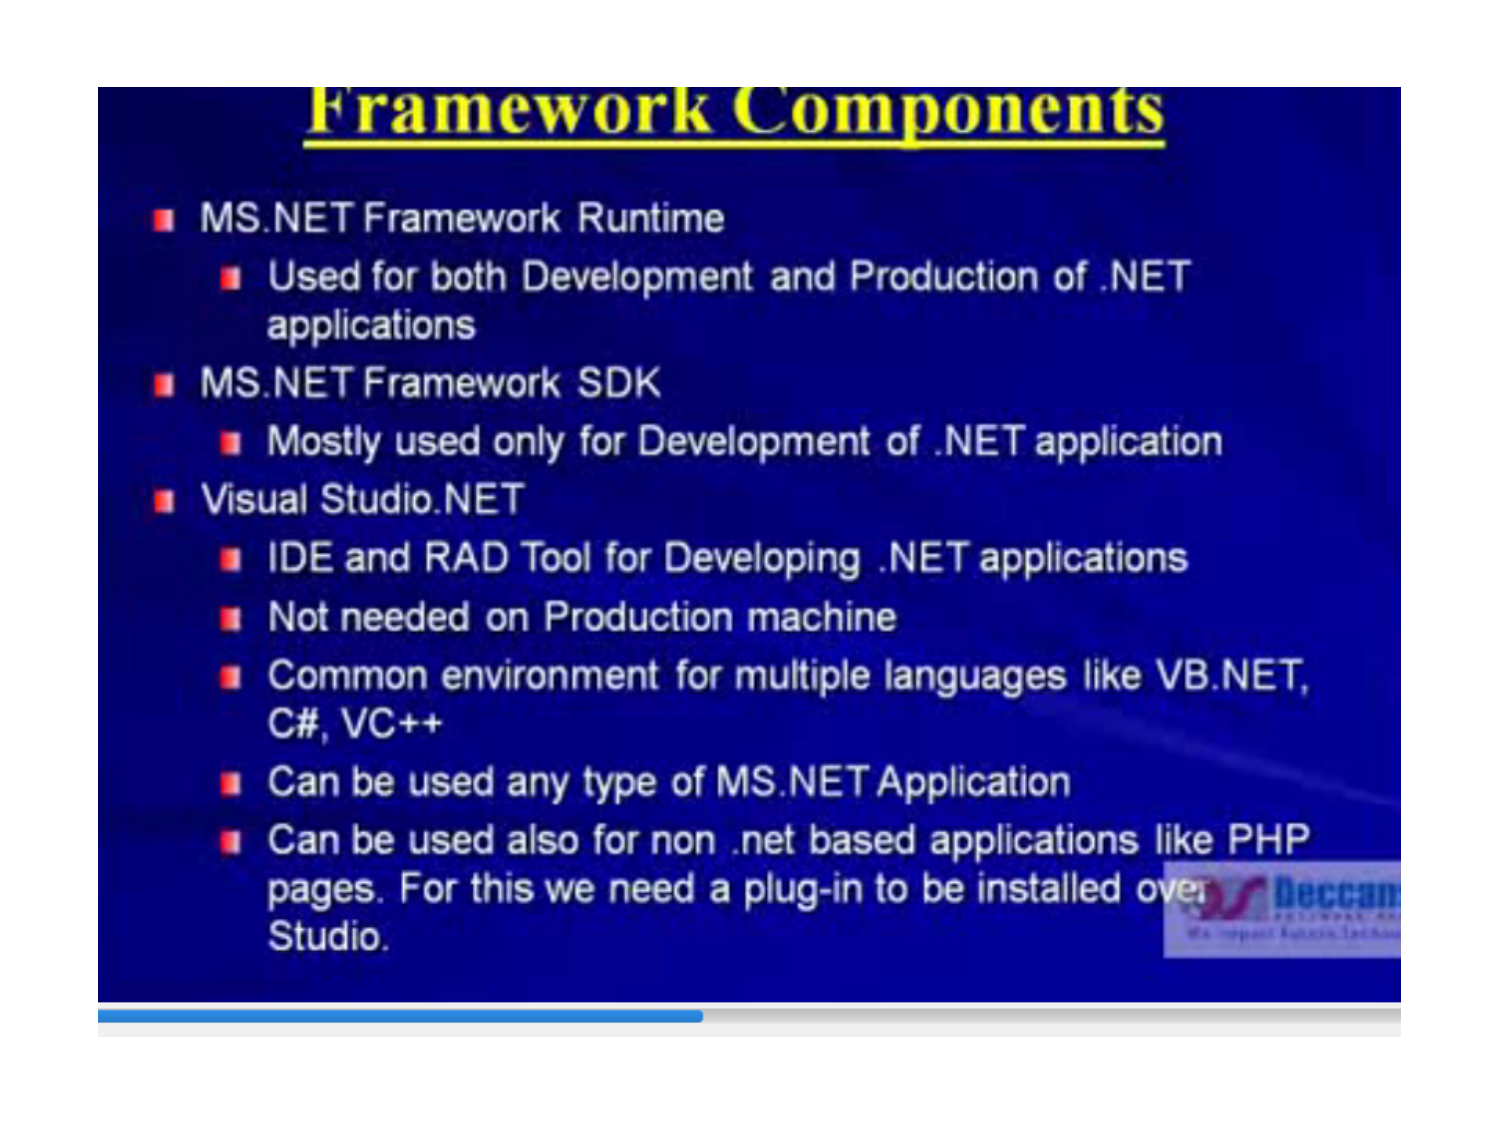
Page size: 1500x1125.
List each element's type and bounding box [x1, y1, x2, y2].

picture [98, 87, 1401, 1037]
